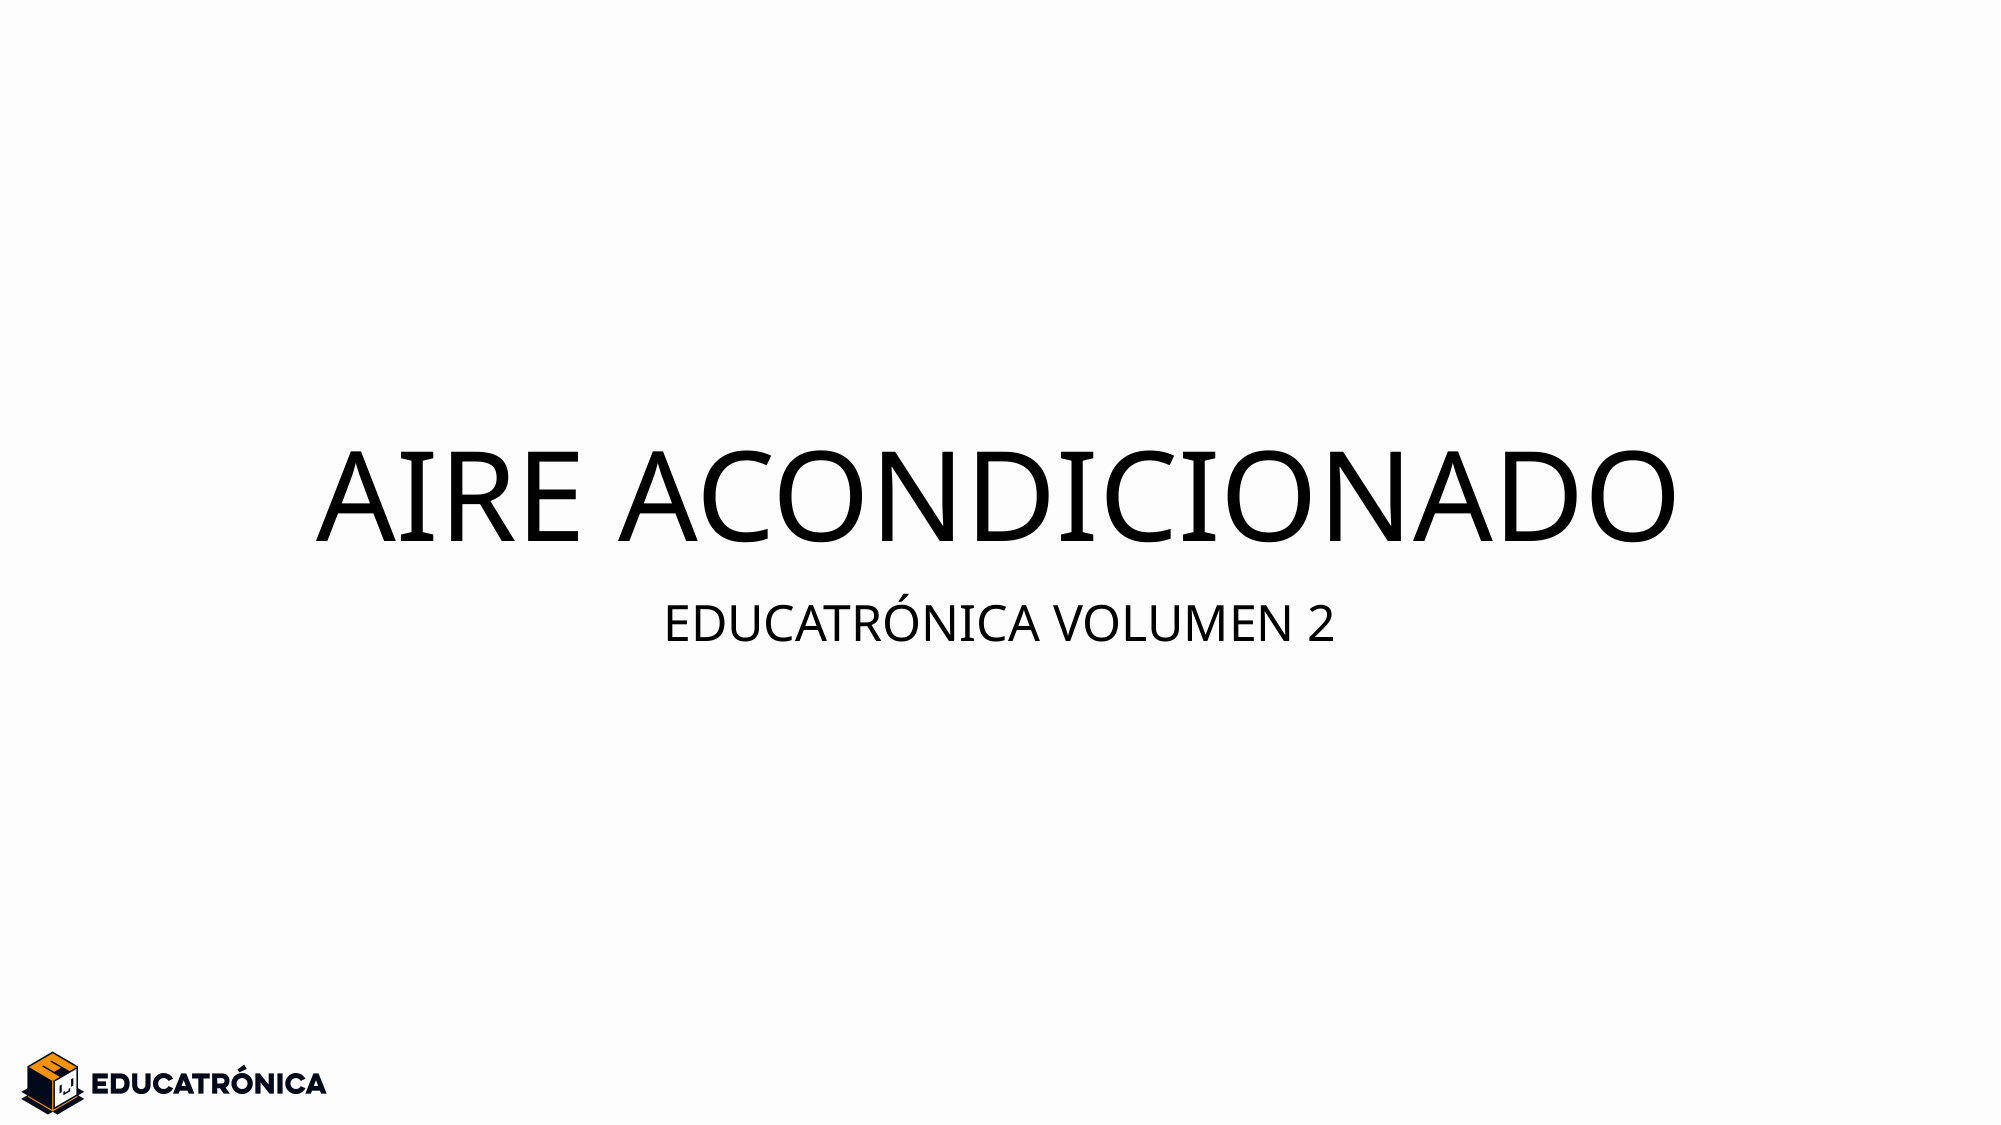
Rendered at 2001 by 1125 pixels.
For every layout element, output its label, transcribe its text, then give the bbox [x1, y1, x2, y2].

subtitle EDUCATRÓNICA VOLUMEN 2 [249, 590, 1750, 863]
picture [19, 1048, 330, 1118]
title AIRE ACONDICIONADO [249, 184, 1750, 576]
